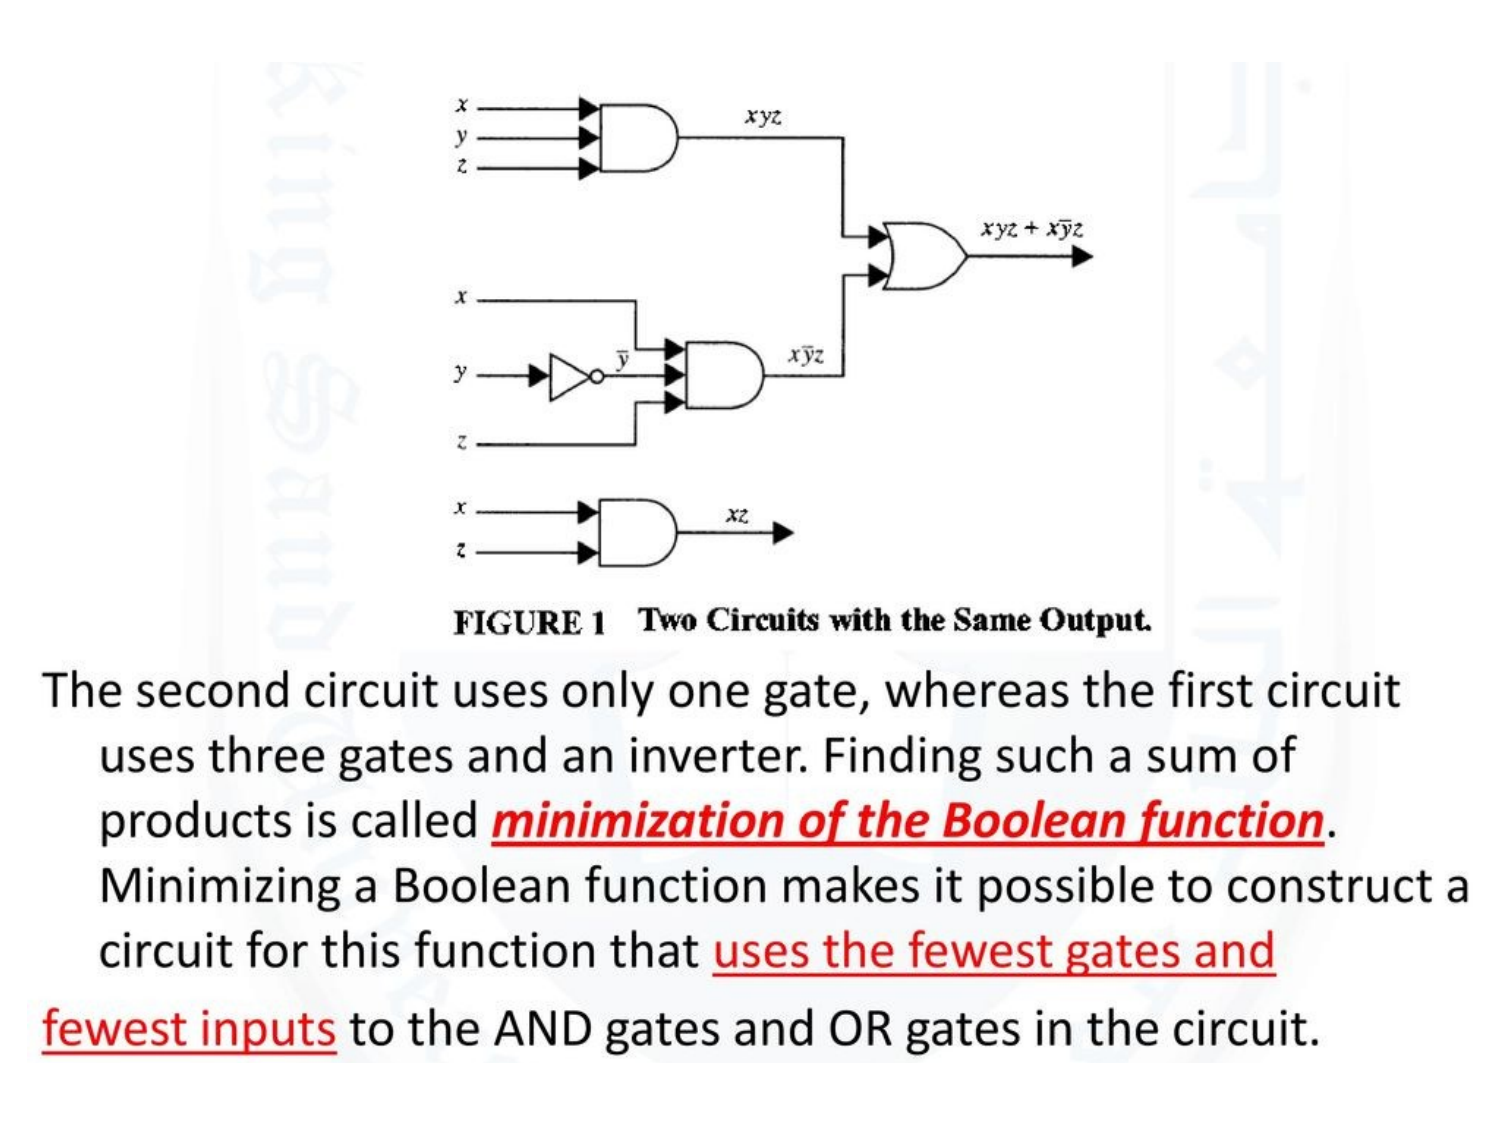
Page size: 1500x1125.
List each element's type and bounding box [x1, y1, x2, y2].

picture [27, 62, 1473, 1063]
